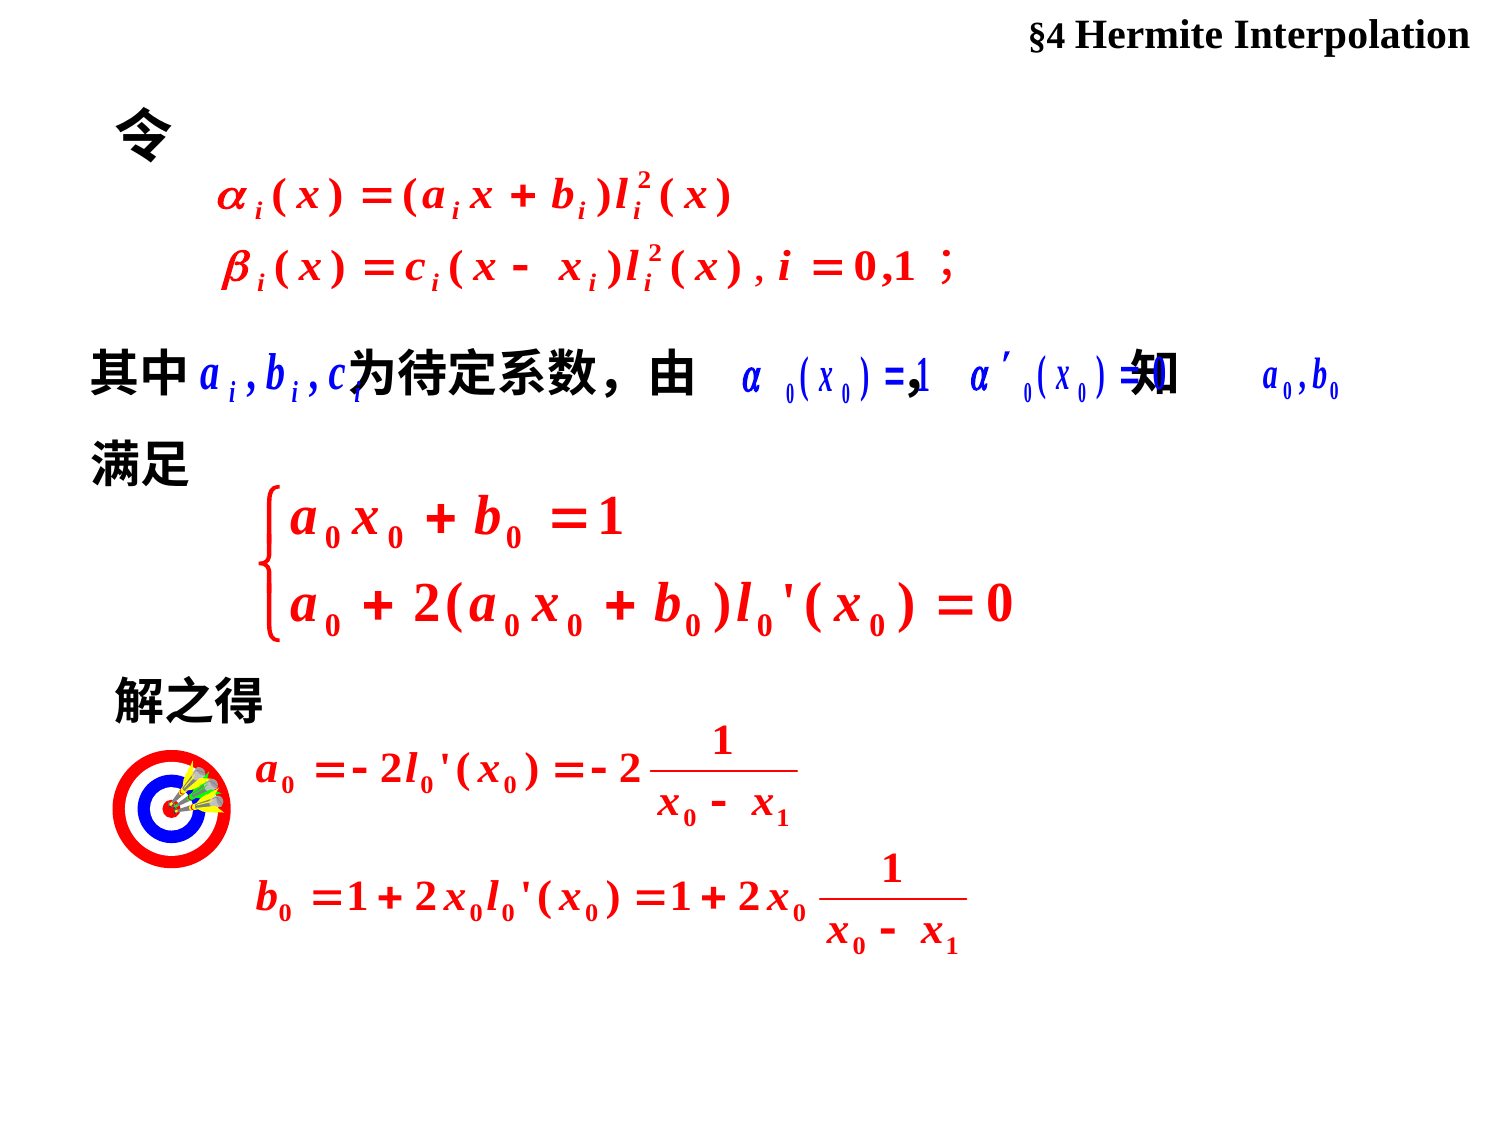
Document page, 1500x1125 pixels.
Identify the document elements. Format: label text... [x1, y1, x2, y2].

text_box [112, 712, 973, 963]
text_box 解之得 [99, 662, 388, 738]
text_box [245, 500, 1025, 652]
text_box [99, 99, 961, 298]
text_box §4 Hermite Interpolation [962, 0, 1500, 50]
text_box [74, 337, 1413, 500]
